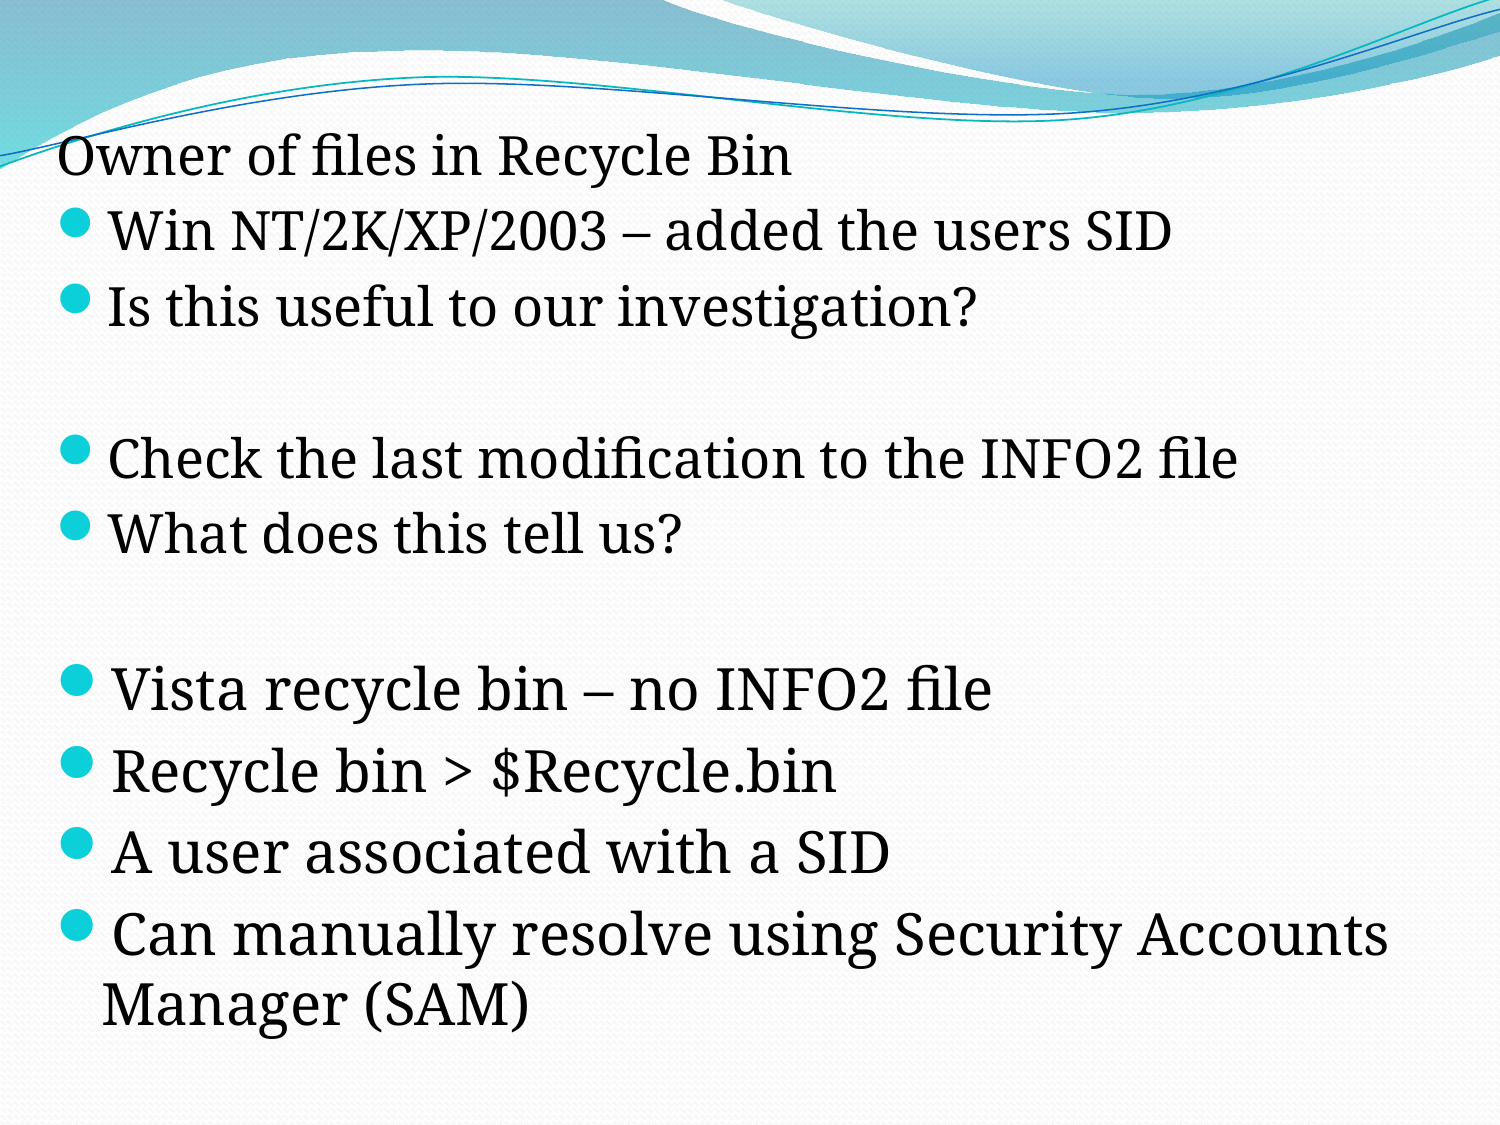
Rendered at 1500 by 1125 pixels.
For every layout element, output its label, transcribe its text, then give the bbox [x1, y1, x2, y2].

text_box Owner of files in Recycle Bin Win NT/2K/XP/2003 – added the users SID Is this useful to our investigation? Check the last modification to the INFO2 file What does this tell us? Vista recycle bin – no INFO2 file Recycle bin > $Recycle.bin A user associated with a SID Can manually resolve using Security Accounts Manager (SAM) [41, 113, 1500, 1102]
